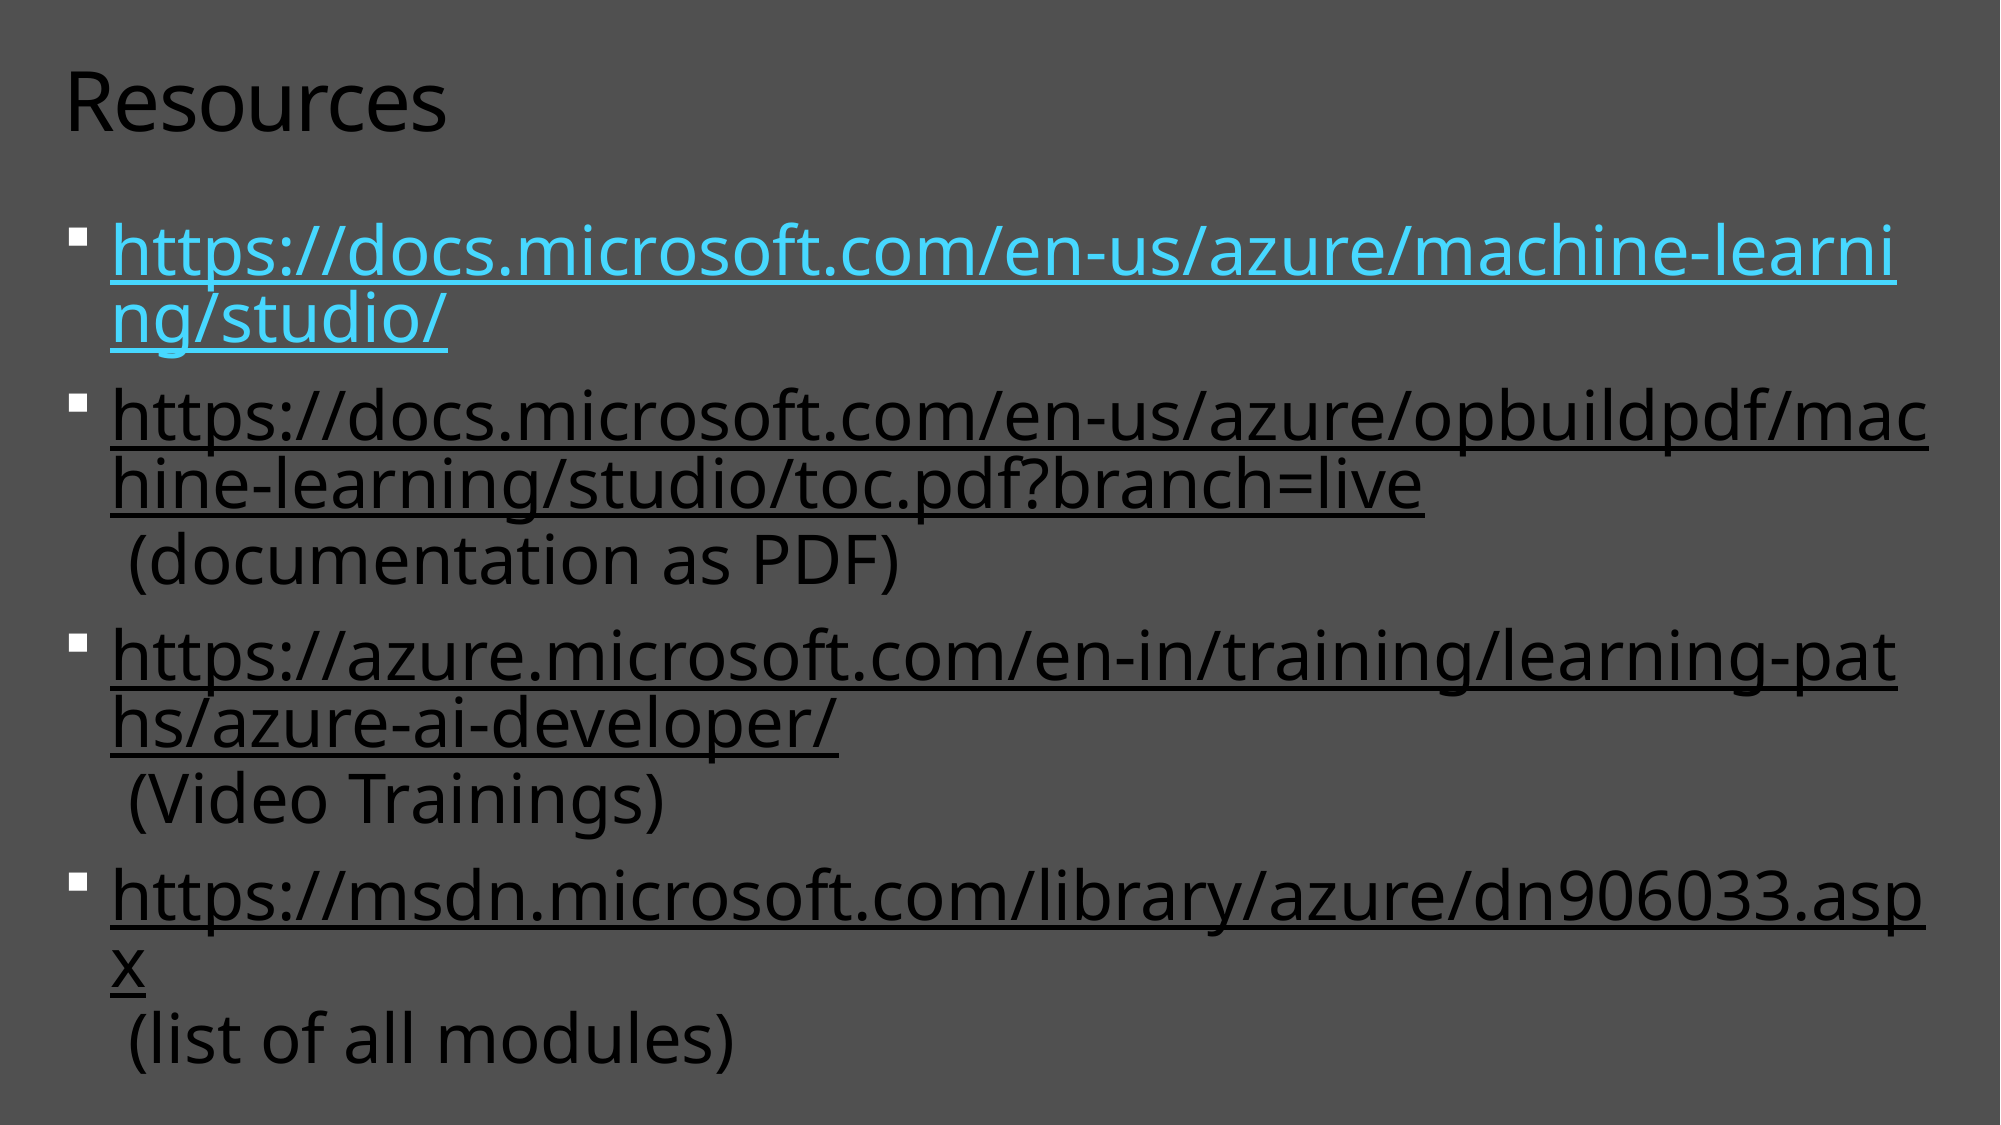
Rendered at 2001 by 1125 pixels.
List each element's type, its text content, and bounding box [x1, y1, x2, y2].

list https://docs.microsoft.com/en-us/azure/machine-learning/studio/ https://docs.microsoft.com/en-us/azure/opbuildpdf/machine-learning/studio/toc.pdf?branch=live (documentation as PDF) https://azure.microsoft.com/en-in/training/learning-paths/azure-ai-developer/ (Video Trainings) https://msdn.microsoft.com/library/azure/dn906033.aspx (list of all modules) [44, 195, 1956, 962]
title Resources [44, 47, 1957, 196]
